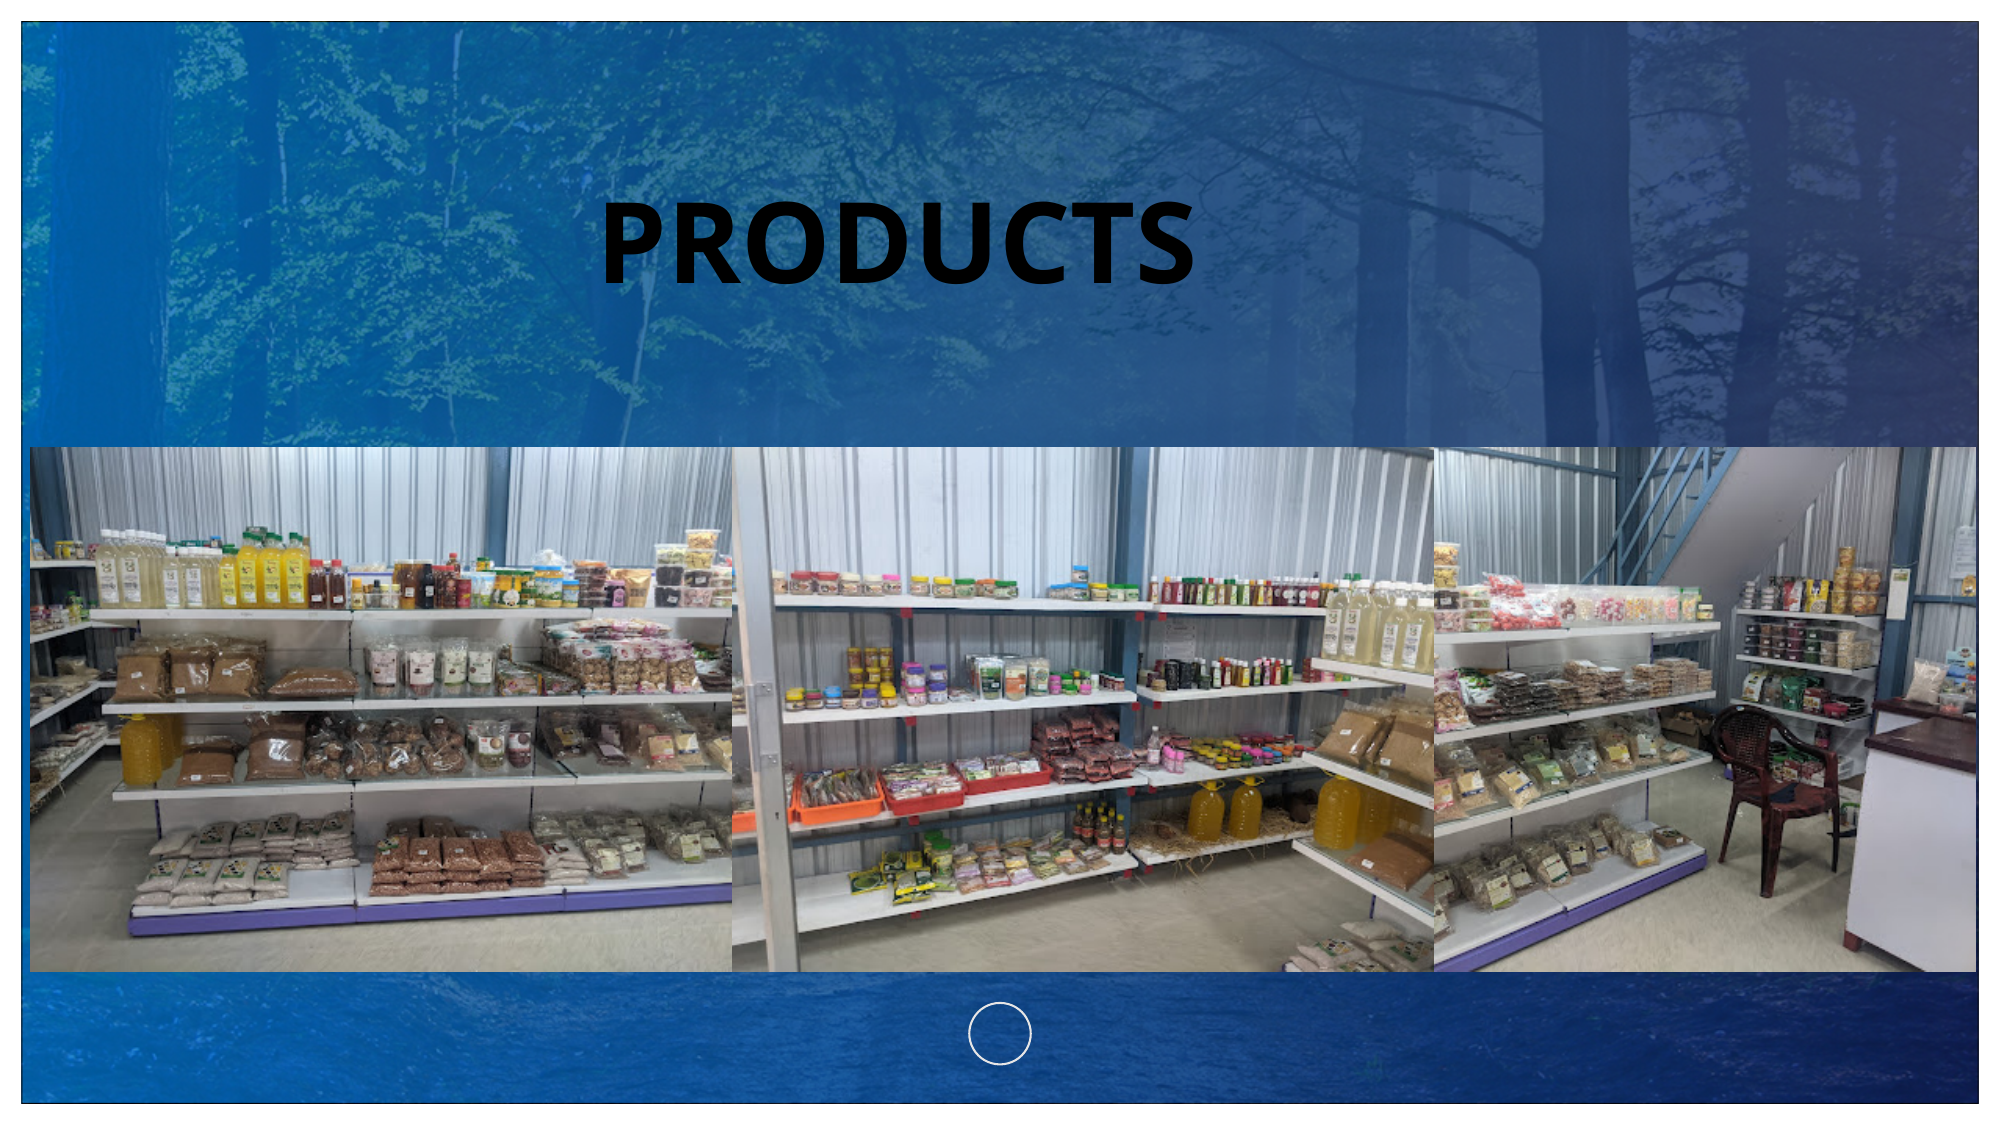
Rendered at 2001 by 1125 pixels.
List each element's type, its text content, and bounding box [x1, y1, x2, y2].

picture [21, 21, 1979, 1104]
picture [30, 447, 1976, 973]
picture [21, 21, 38, 26]
text_box PRODUCTS [581, 163, 1681, 314]
